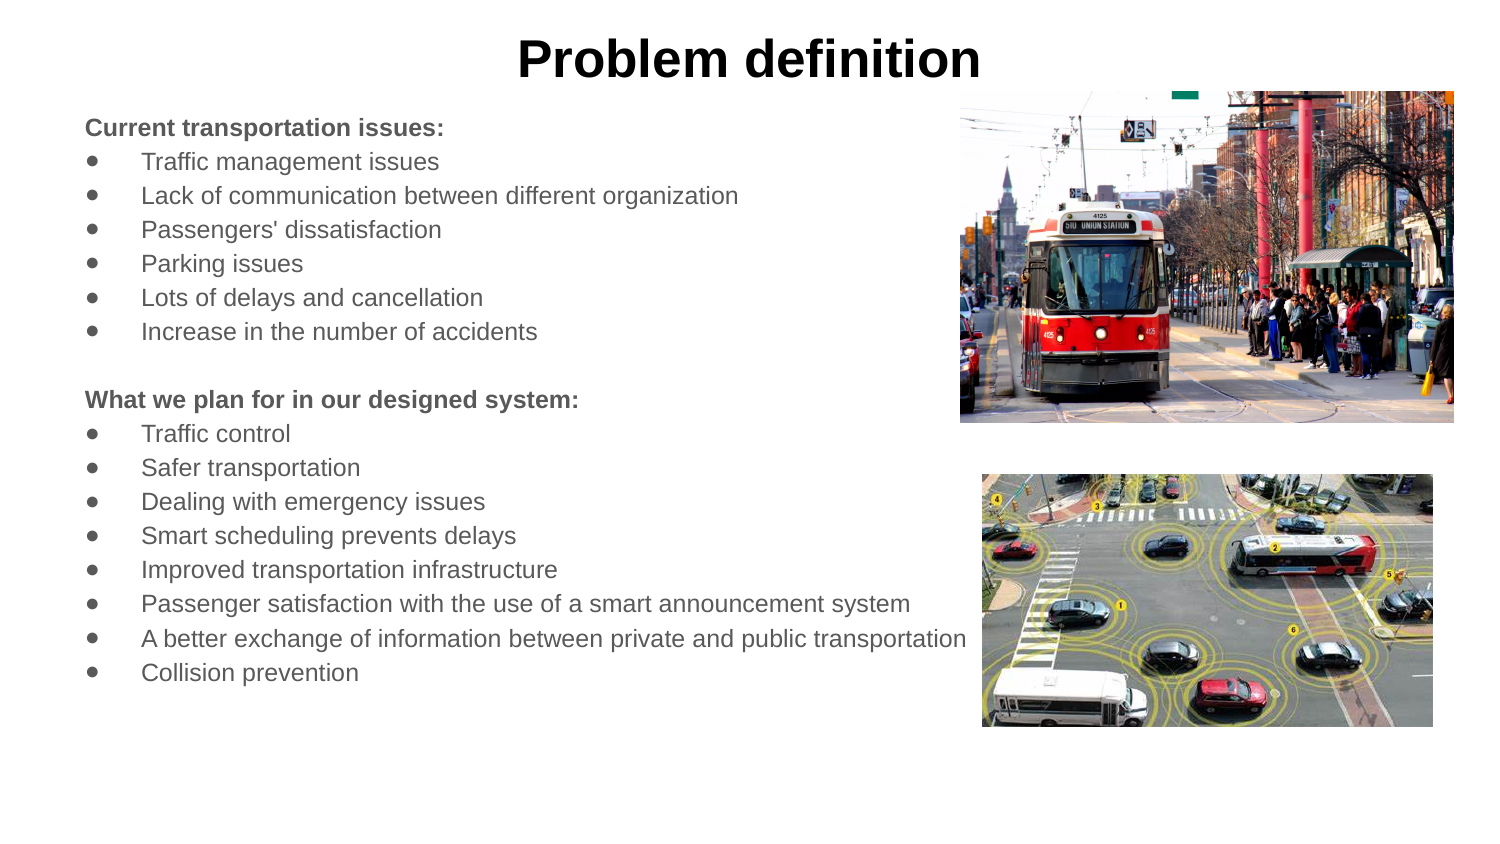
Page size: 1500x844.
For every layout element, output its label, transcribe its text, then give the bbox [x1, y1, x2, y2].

list Current transportation issues: Traffic management issues Lack of communication between different organization Passengers' dissatisfaction Parking issues Lots of delays and cancellation Increase in the number of accidents What we plan for in our designed system: Traffic control Safer transportation Dealing with emergency issues Smart scheduling prevents delays Improved transportation infrastructure Passenger satisfaction with the use of a smart announcement system A better exchange of information between private and public transportation Collision prevention [51, 91, 1449, 834]
picture [960, 91, 1455, 423]
title Problem definition [51, 9, 1449, 91]
picture [981, 473, 1433, 727]
